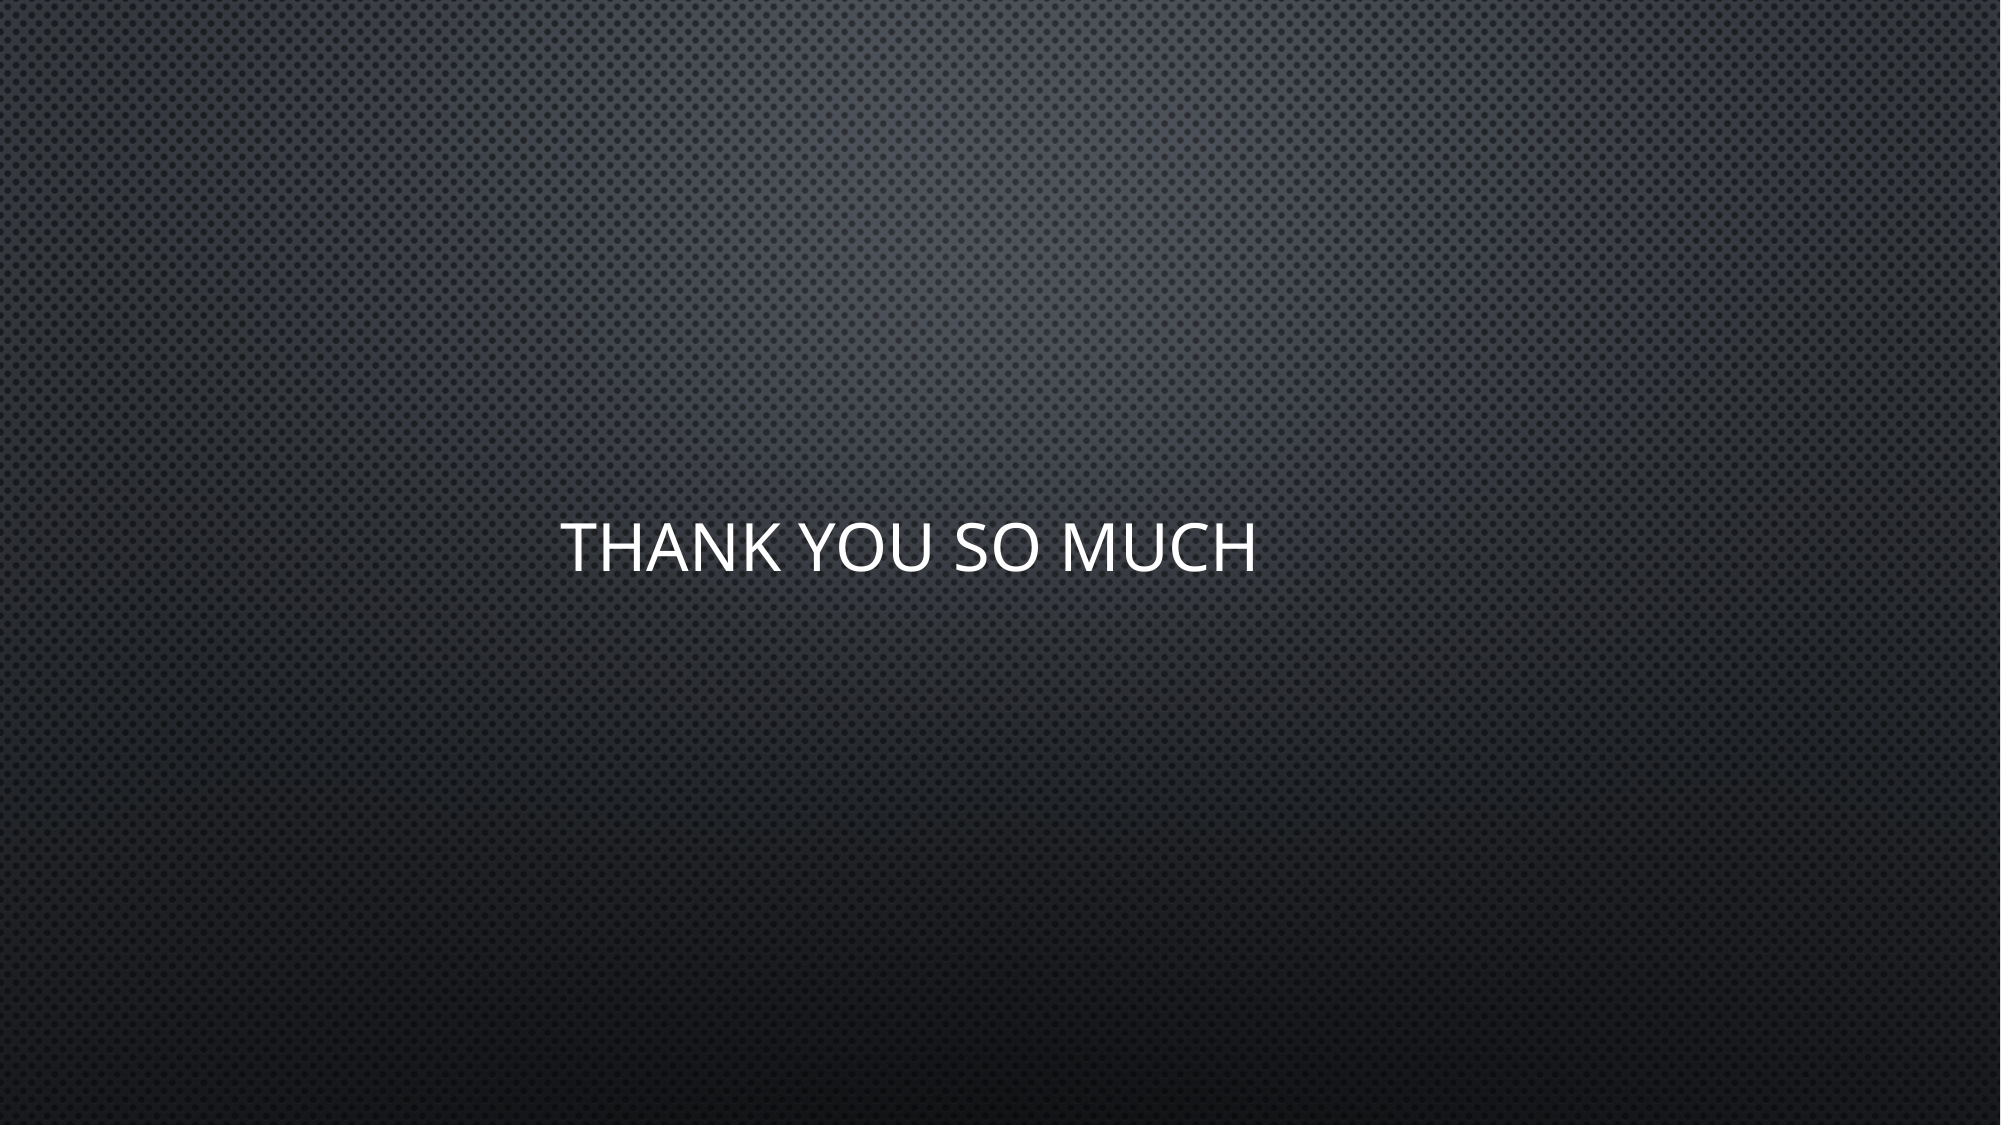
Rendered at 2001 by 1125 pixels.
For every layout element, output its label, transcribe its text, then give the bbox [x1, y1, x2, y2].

title Thank you so much [545, 121, 1496, 969]
